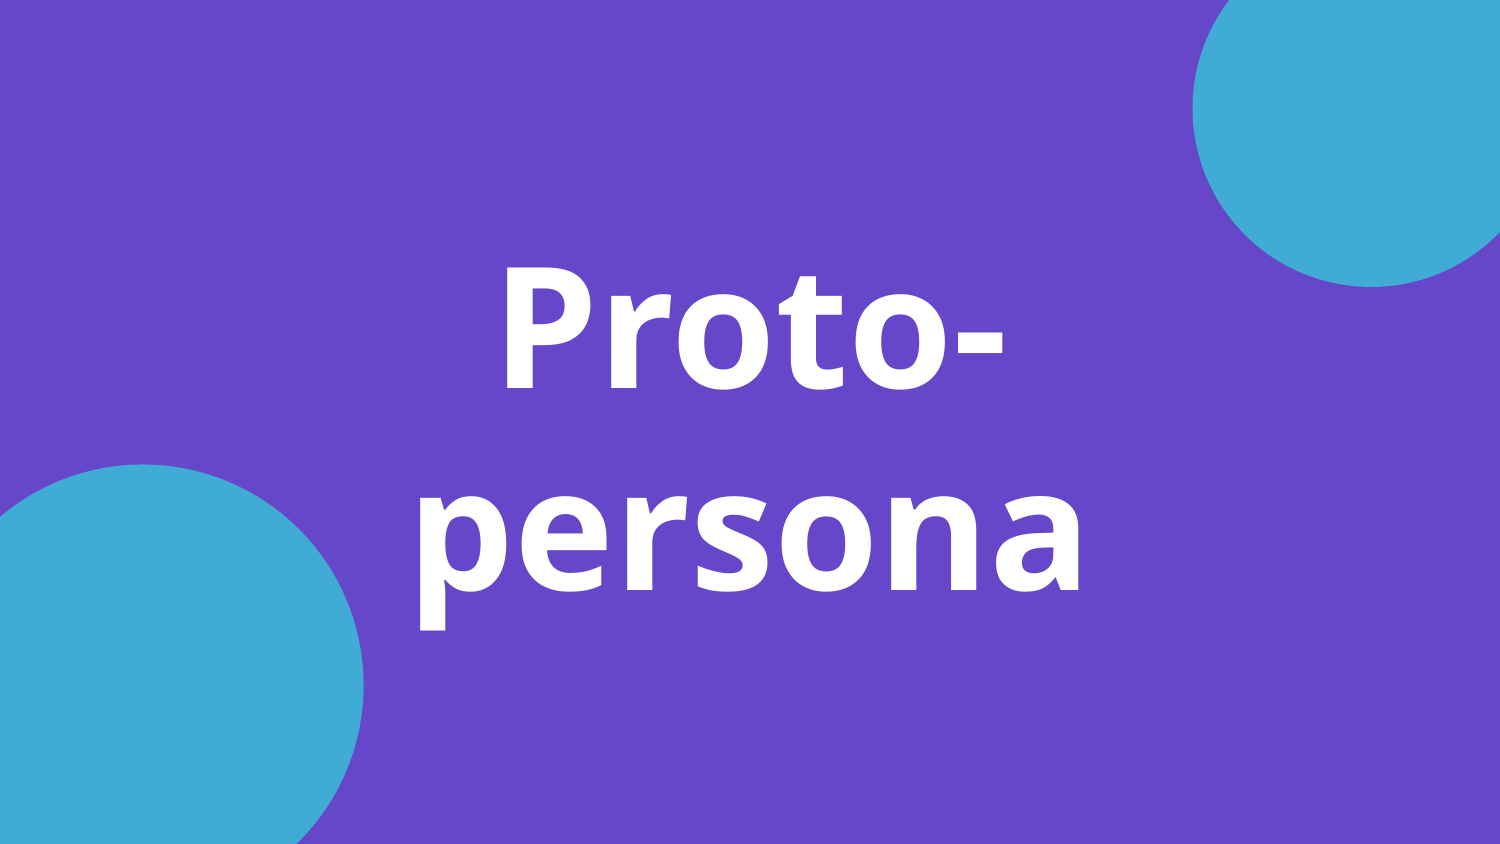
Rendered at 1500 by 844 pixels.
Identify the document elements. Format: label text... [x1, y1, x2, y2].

title Proto-persona [192, 89, 1308, 755]
